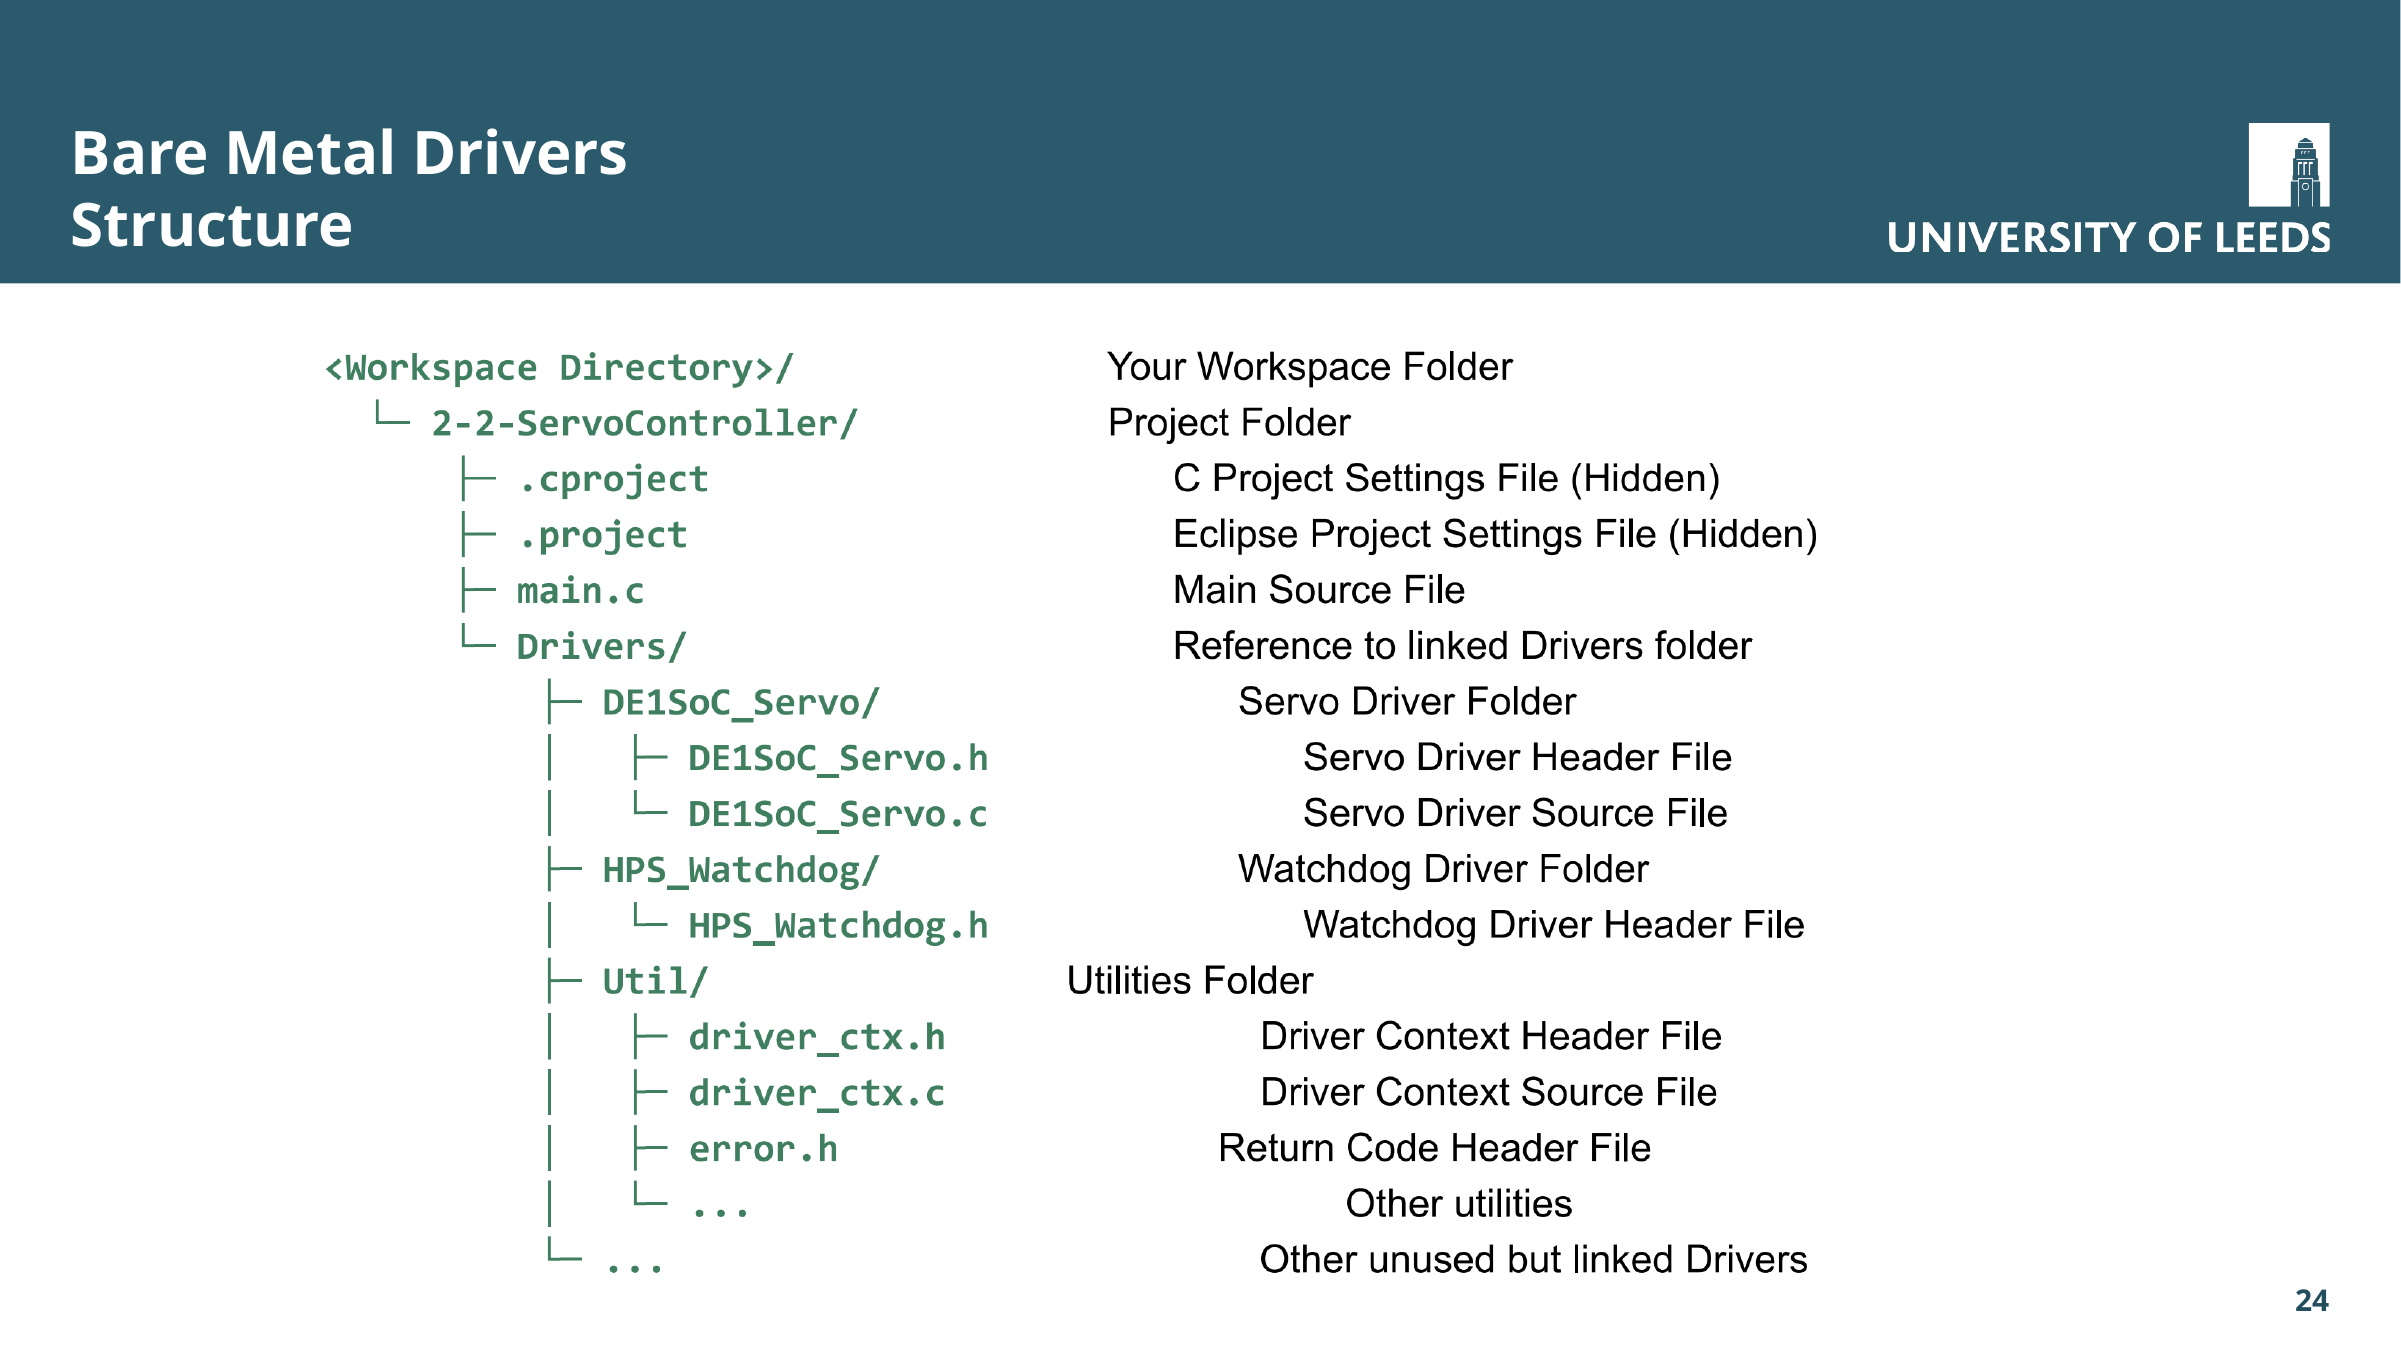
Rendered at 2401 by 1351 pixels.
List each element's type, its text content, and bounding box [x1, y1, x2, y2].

title Bare Metal Drivers Structure [70, 81, 1806, 259]
picture [298, 331, 1898, 1302]
